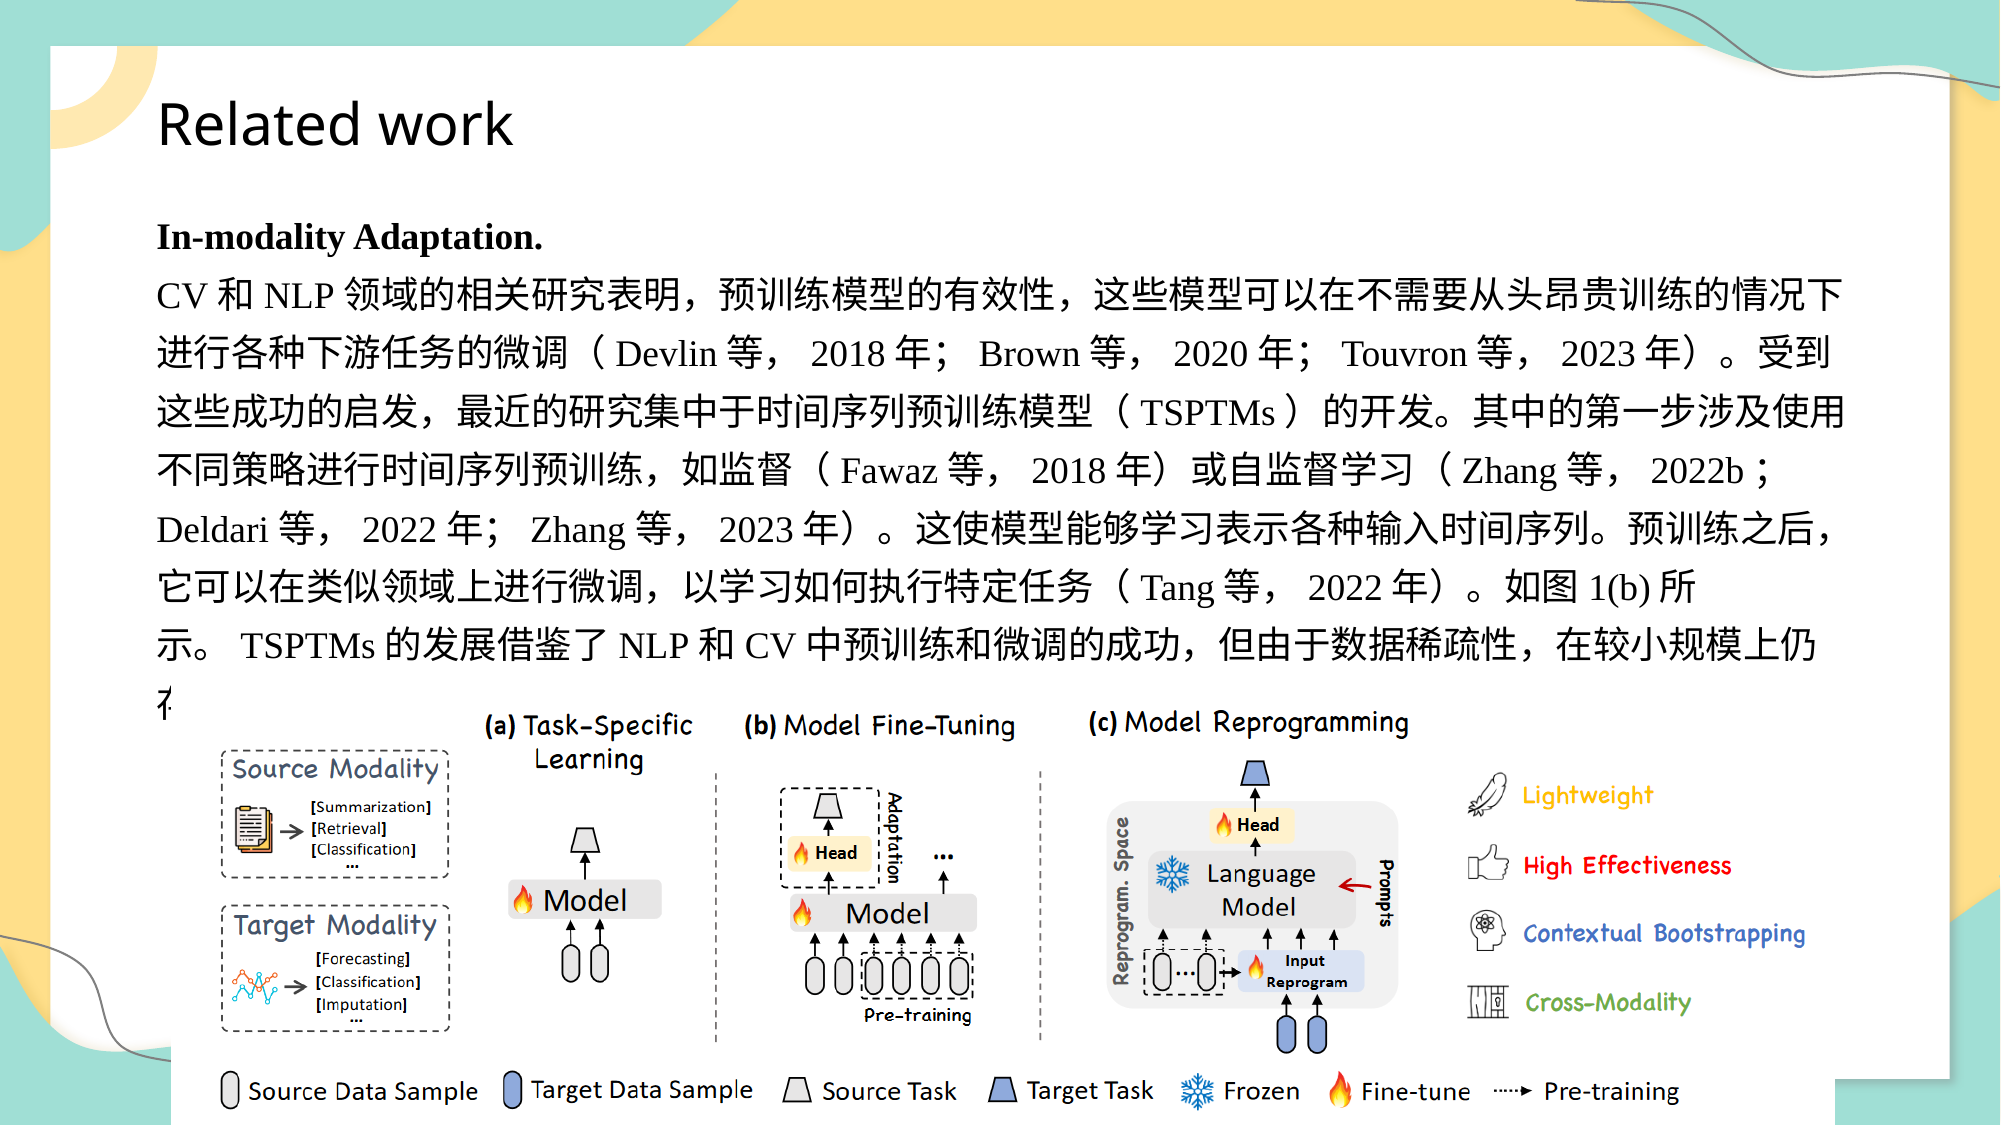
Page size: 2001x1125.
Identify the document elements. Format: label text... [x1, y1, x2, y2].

text_box In-modality Adaptation. CV和NLP领域的相关研究表明，预训练模型的有效性，这些模型可以在不需要从头昂贵训练的情况下进行各种下游任务的微调（Devlin等，2018年；Brown等，2020年；Touvron等，2023年）。受到这些成功的启发，最近的研究集中于时间序列预训练模型（TSPTMs）的开发。其中的第一步涉及使用不同策略进行时间序列预训练，如监督（Fawaz等，2018年）或自监督学习（Zhang等，2022b；Deldari等，2022年；Zhang等，2023年）。这使模型能够学习表示各种输入时间序列。预训练之后，它可以在类似领域上进行微调，以学习如何执行特定任务（Tang等，2022年）。如图1(b)所示。TSPTMs的发展借鉴了NLP和CV中预训练和微调的成功，但由于数据稀疏性，在较小规模上仍存在限制。 [141, 191, 1865, 733]
title Related work [141, 87, 904, 149]
picture [171, 670, 1835, 1125]
